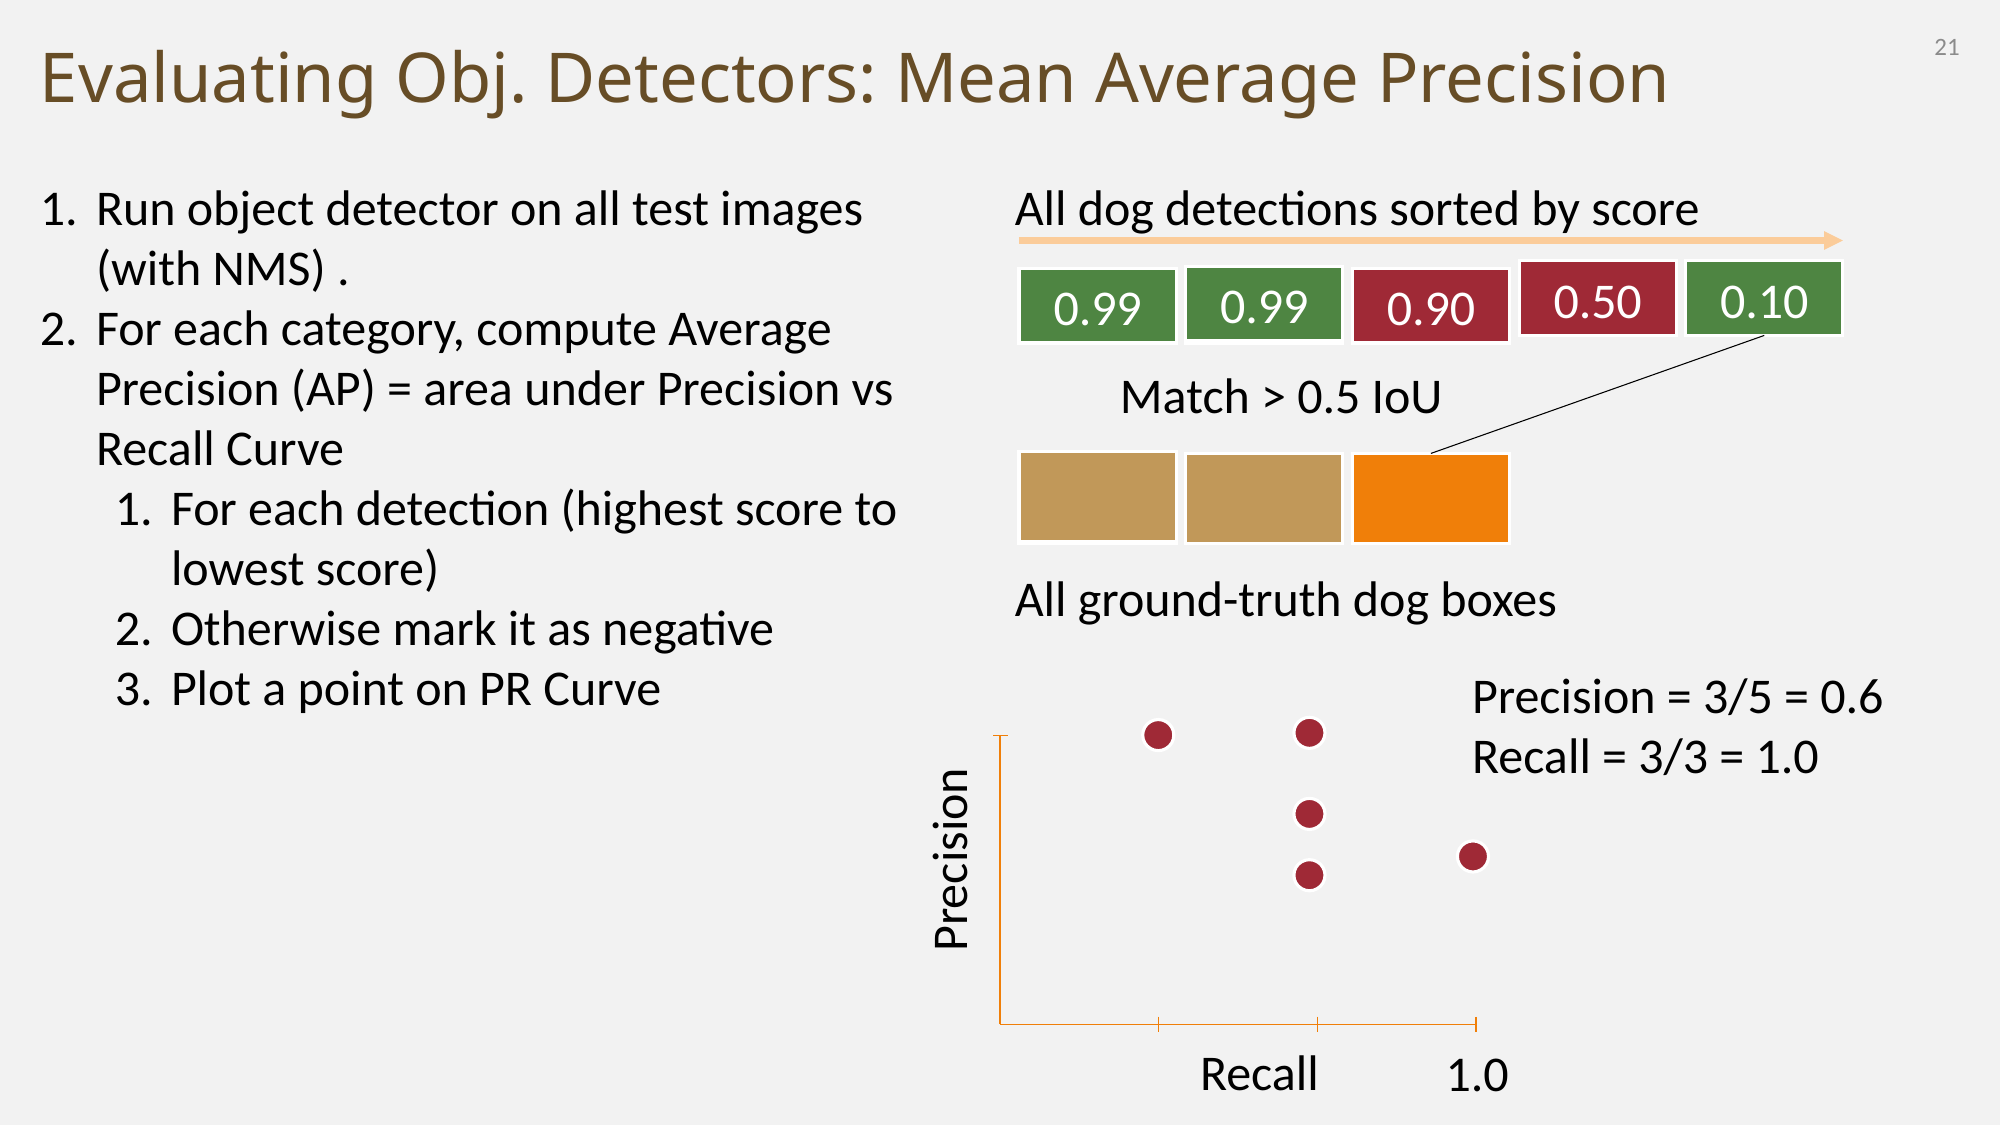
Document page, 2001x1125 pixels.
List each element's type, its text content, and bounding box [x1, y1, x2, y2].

text_box Precision = 3/5 = 0.6 Recall = 3/3 = 1.0 [1457, 655, 1934, 791]
text_box [1292, 715, 1327, 750]
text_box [1430, 350, 1765, 454]
text_box Recall [1068, 1033, 1451, 1109]
title Evaluating Obj. Detectors: Mean Average Precision [24, 15, 1975, 144]
text_box [1292, 796, 1327, 832]
text_box Run object detector on all test images (with NMS) . For each category, compute Average Precision (AP) = area under Precision vs Recall Curve For each detection (highest score to lowest score) Otherwise mark it as negative Plot a point on PR Curve [24, 168, 931, 723]
text_box [1292, 858, 1327, 893]
text_box 0.10 [1696, 259, 1844, 337]
text_box [1455, 839, 1491, 874]
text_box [1018, 258, 1696, 542]
text_box 1.0 [1430, 1034, 1593, 1109]
text_box All dog detections sorted by score [999, 168, 2000, 243]
text_box Precision [909, 668, 985, 1051]
text_box All ground-truth dog boxes [999, 558, 2000, 634]
slide_number 21 [1889, 15, 1975, 76]
text_box [1141, 717, 1176, 753]
